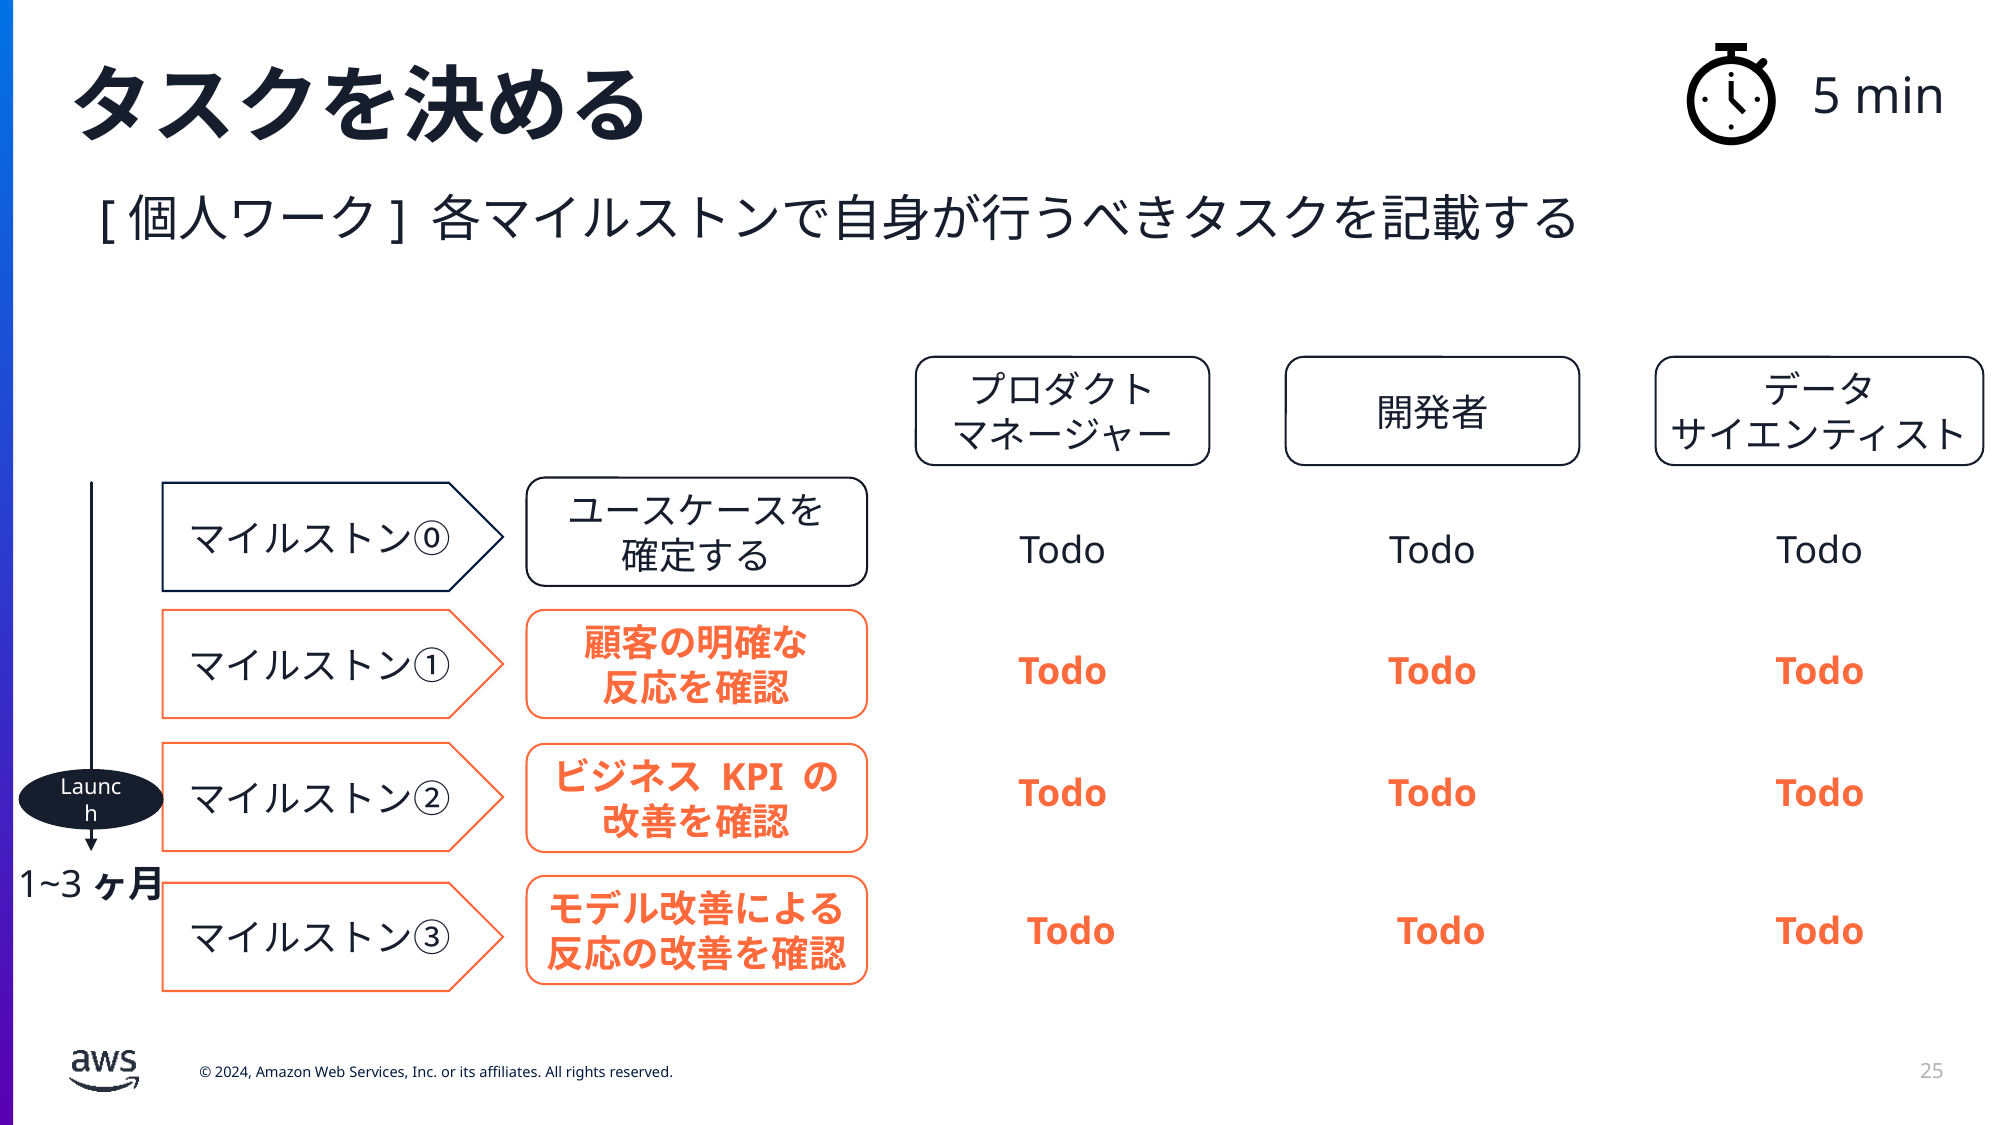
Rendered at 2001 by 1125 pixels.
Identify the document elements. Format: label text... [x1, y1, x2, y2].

text_box マイルストン⓪ [161, 481, 505, 593]
text_box 1~3ヶ月 [0, 852, 185, 912]
text_box Todo [915, 640, 1210, 700]
text_box ユースケースを 確定する [525, 476, 869, 587]
picture [69, 1050, 139, 1092]
text_box 開発者 [1284, 355, 1581, 467]
text_box Todo [1294, 899, 1588, 960]
text_box Todo [915, 761, 1210, 821]
text_box Todo [1673, 518, 1967, 578]
title タスクを決める [69, 56, 1944, 163]
text_box 顧客の明確な 反応を確認 [525, 608, 869, 720]
text_box Todo [1285, 518, 1580, 578]
text_box マイルストン① [161, 608, 505, 720]
text_box マイルストン③ [161, 881, 505, 993]
text_box Todo [1673, 640, 1967, 700]
text_box Todo [1673, 899, 1967, 960]
picture [1668, 31, 1794, 157]
text_box ビジネス KPI の 改善を確認 [525, 742, 869, 854]
list [個人ワーク] 各マイルストンで自身が行うべきタスクを記載する [99, 178, 1967, 255]
text_box Todo [924, 899, 1219, 960]
text_box マイルストン② [161, 741, 505, 853]
text_box データ サイエンティスト [1654, 355, 1985, 467]
text_box モデル改善による反応の改善を確認 [525, 874, 869, 986]
text_box 5 min [1794, 56, 1983, 131]
text_box プロダクト マネージャー [914, 355, 1211, 467]
text_box Todo [915, 518, 1210, 578]
text_box Launch [92, 767, 165, 831]
text_box Todo [1673, 761, 1967, 821]
text_box Todo [1285, 640, 1580, 700]
text_box Launch [17, 767, 91, 831]
slide_number 25 [1493, 1041, 1944, 1102]
text_box Todo [1285, 761, 1580, 821]
